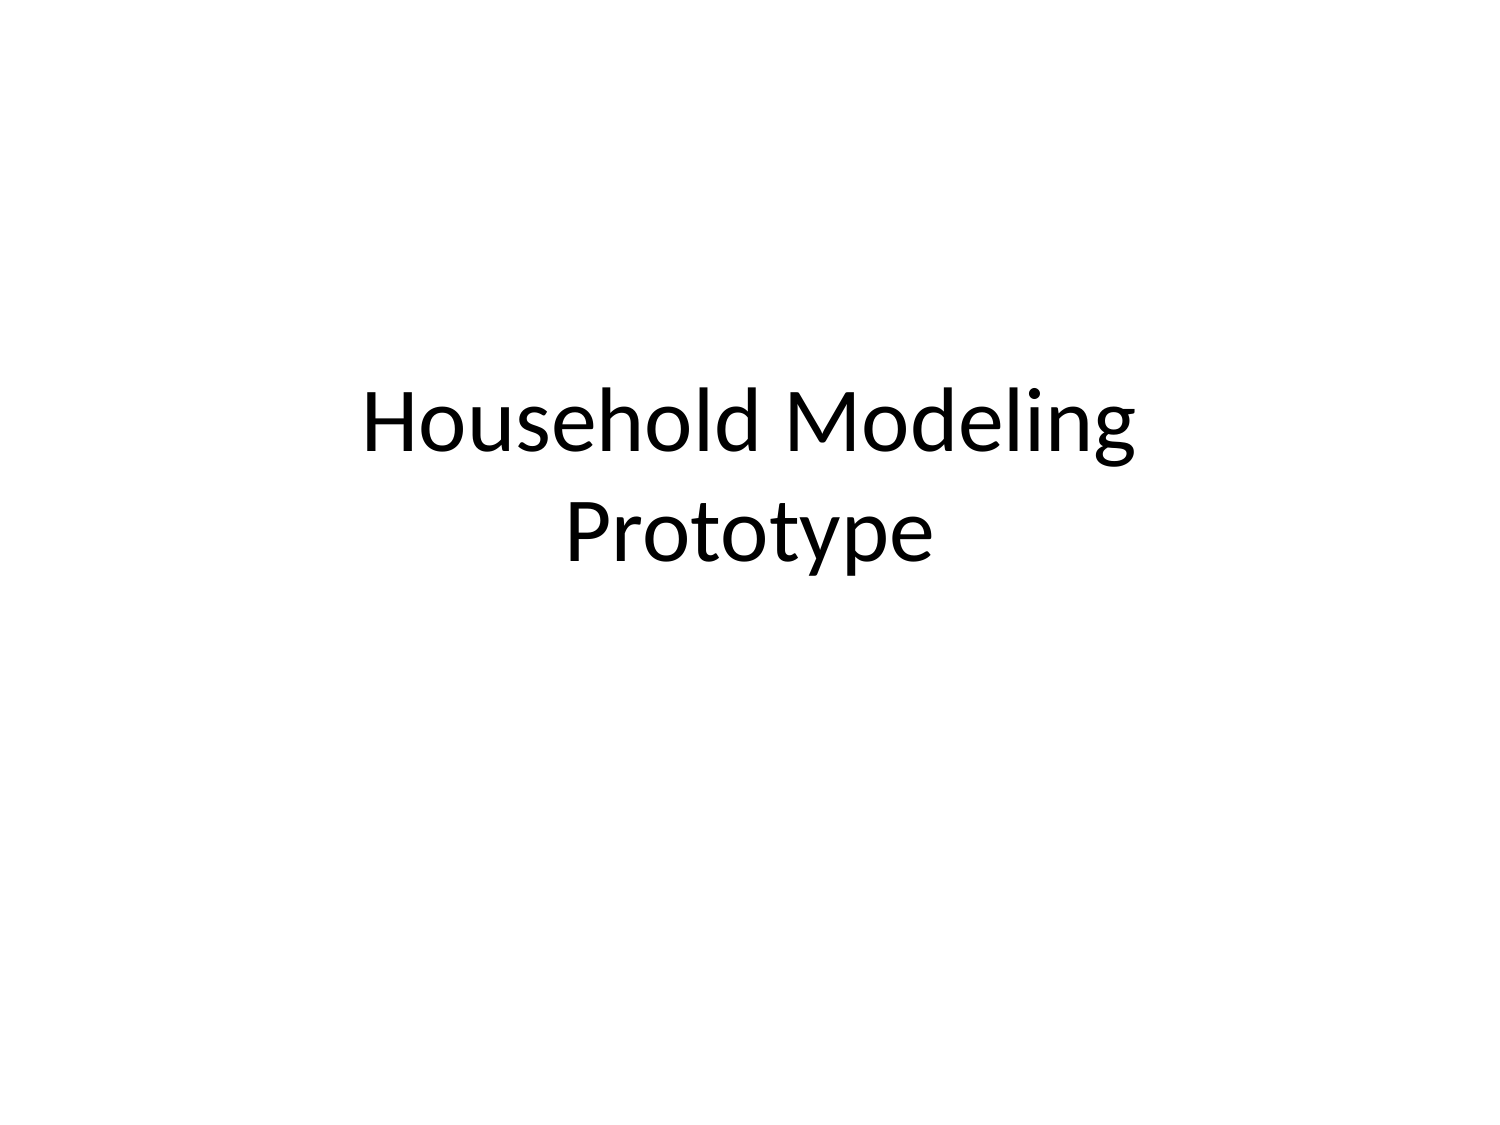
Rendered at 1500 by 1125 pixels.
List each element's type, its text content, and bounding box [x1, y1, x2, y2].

title Household Modeling Prototype [112, 349, 1388, 591]
